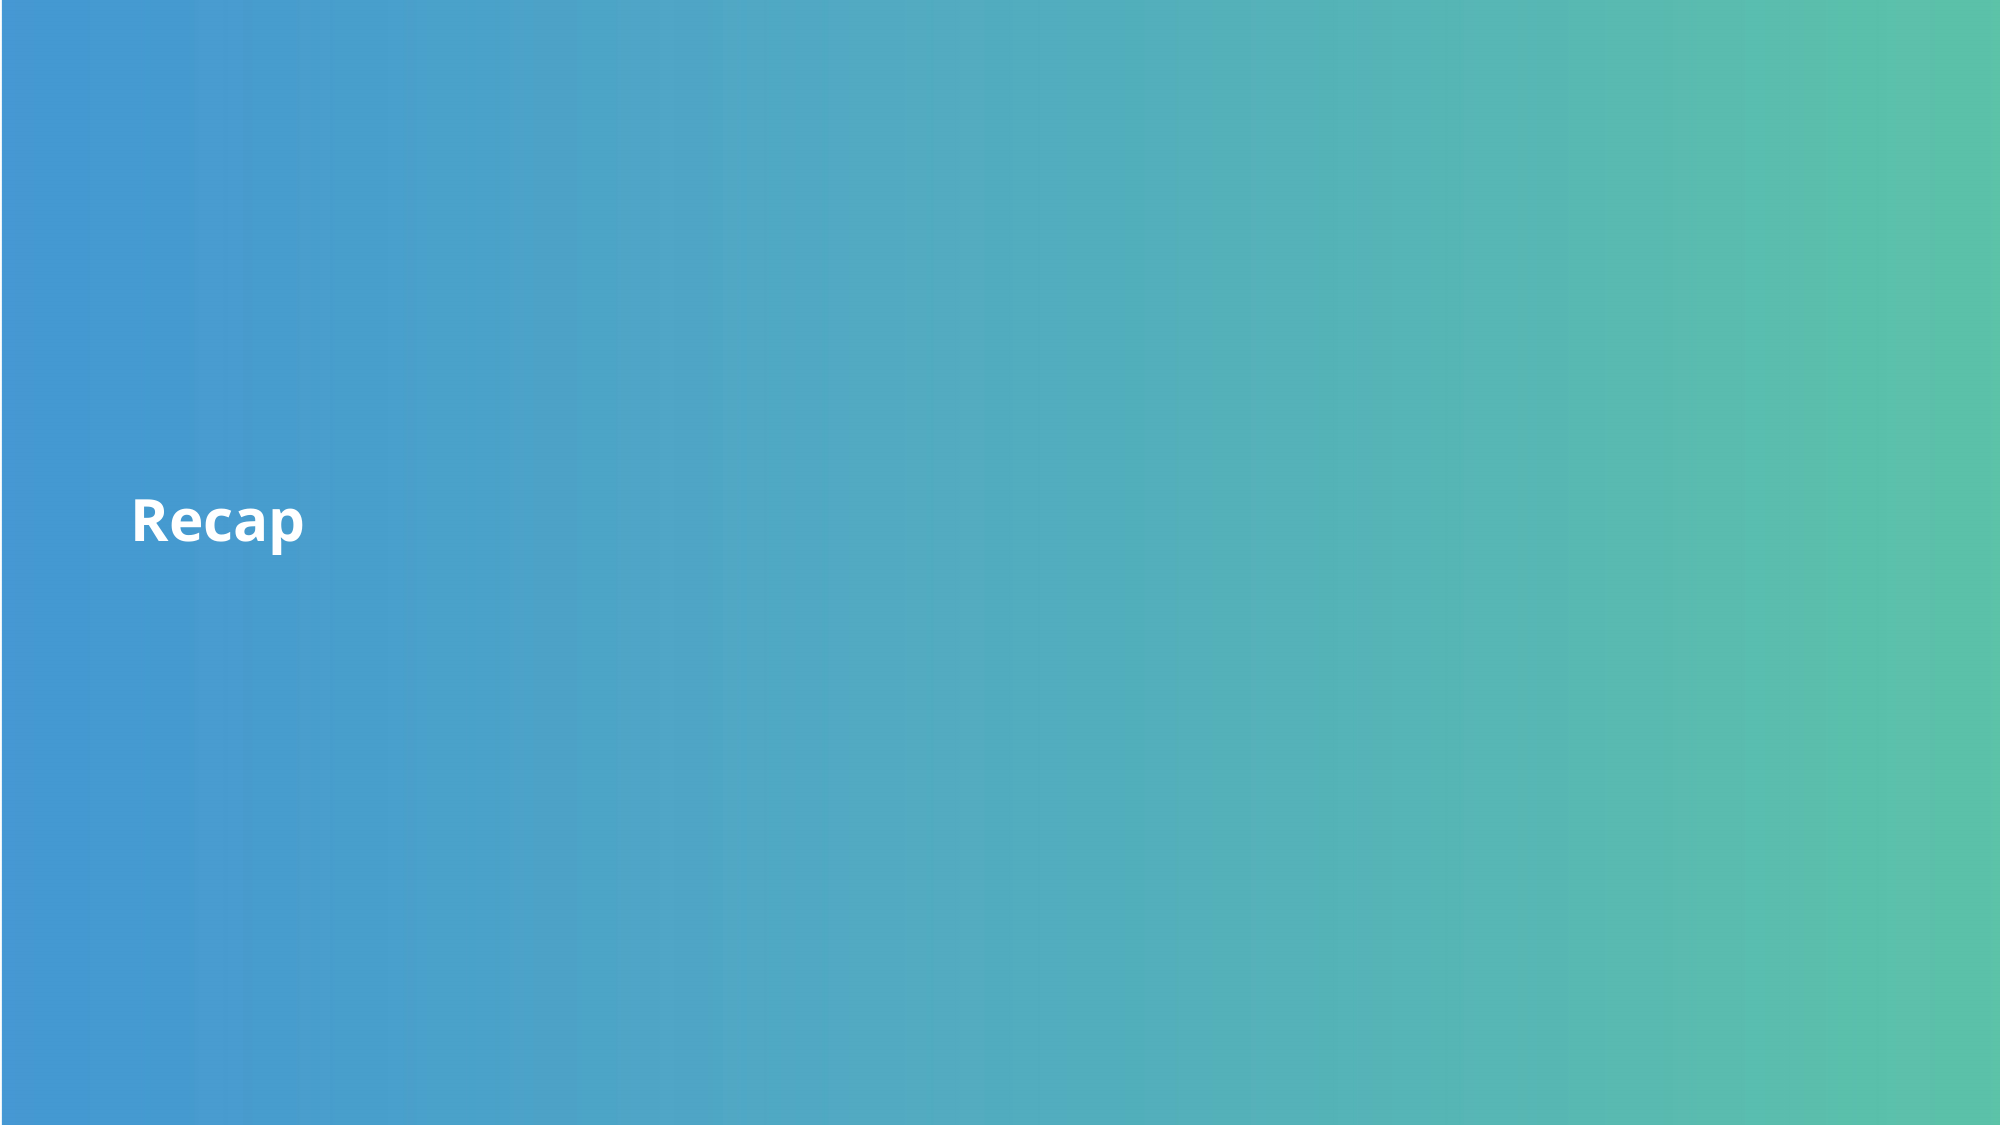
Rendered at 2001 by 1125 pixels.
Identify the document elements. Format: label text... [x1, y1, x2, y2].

title Recap [115, 481, 1841, 565]
picture [0, 0, 2000, 1125]
